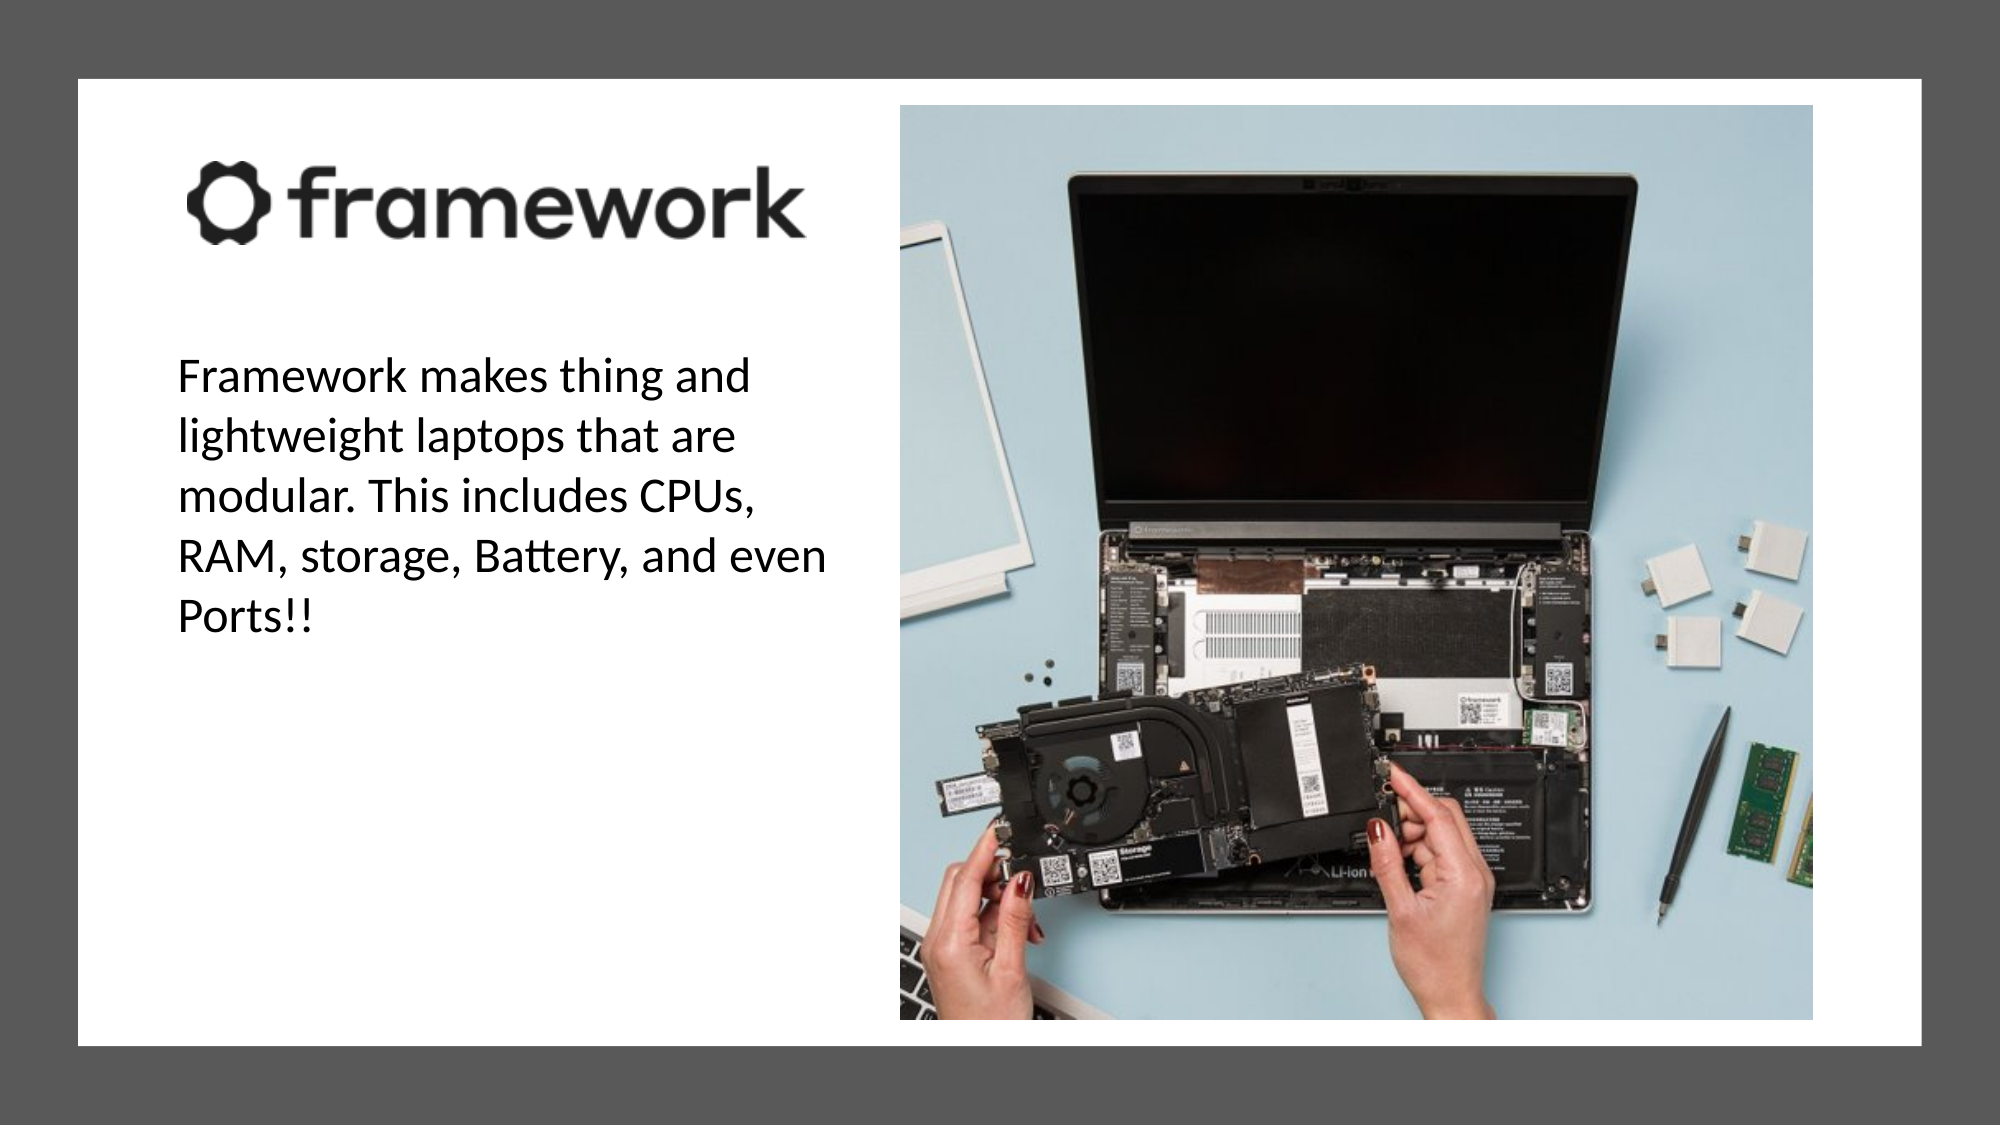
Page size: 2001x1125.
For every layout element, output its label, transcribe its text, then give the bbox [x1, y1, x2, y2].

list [187, 161, 807, 245]
picture [900, 105, 1813, 1020]
text_box [0, 0, 2000, 1125]
text_box Framework makes thing and lightweight laptops that are modular. This includes CPUs, RAM, storage, Battery, and even Ports!! [162, 335, 847, 651]
text_box [77, 78, 1923, 1047]
